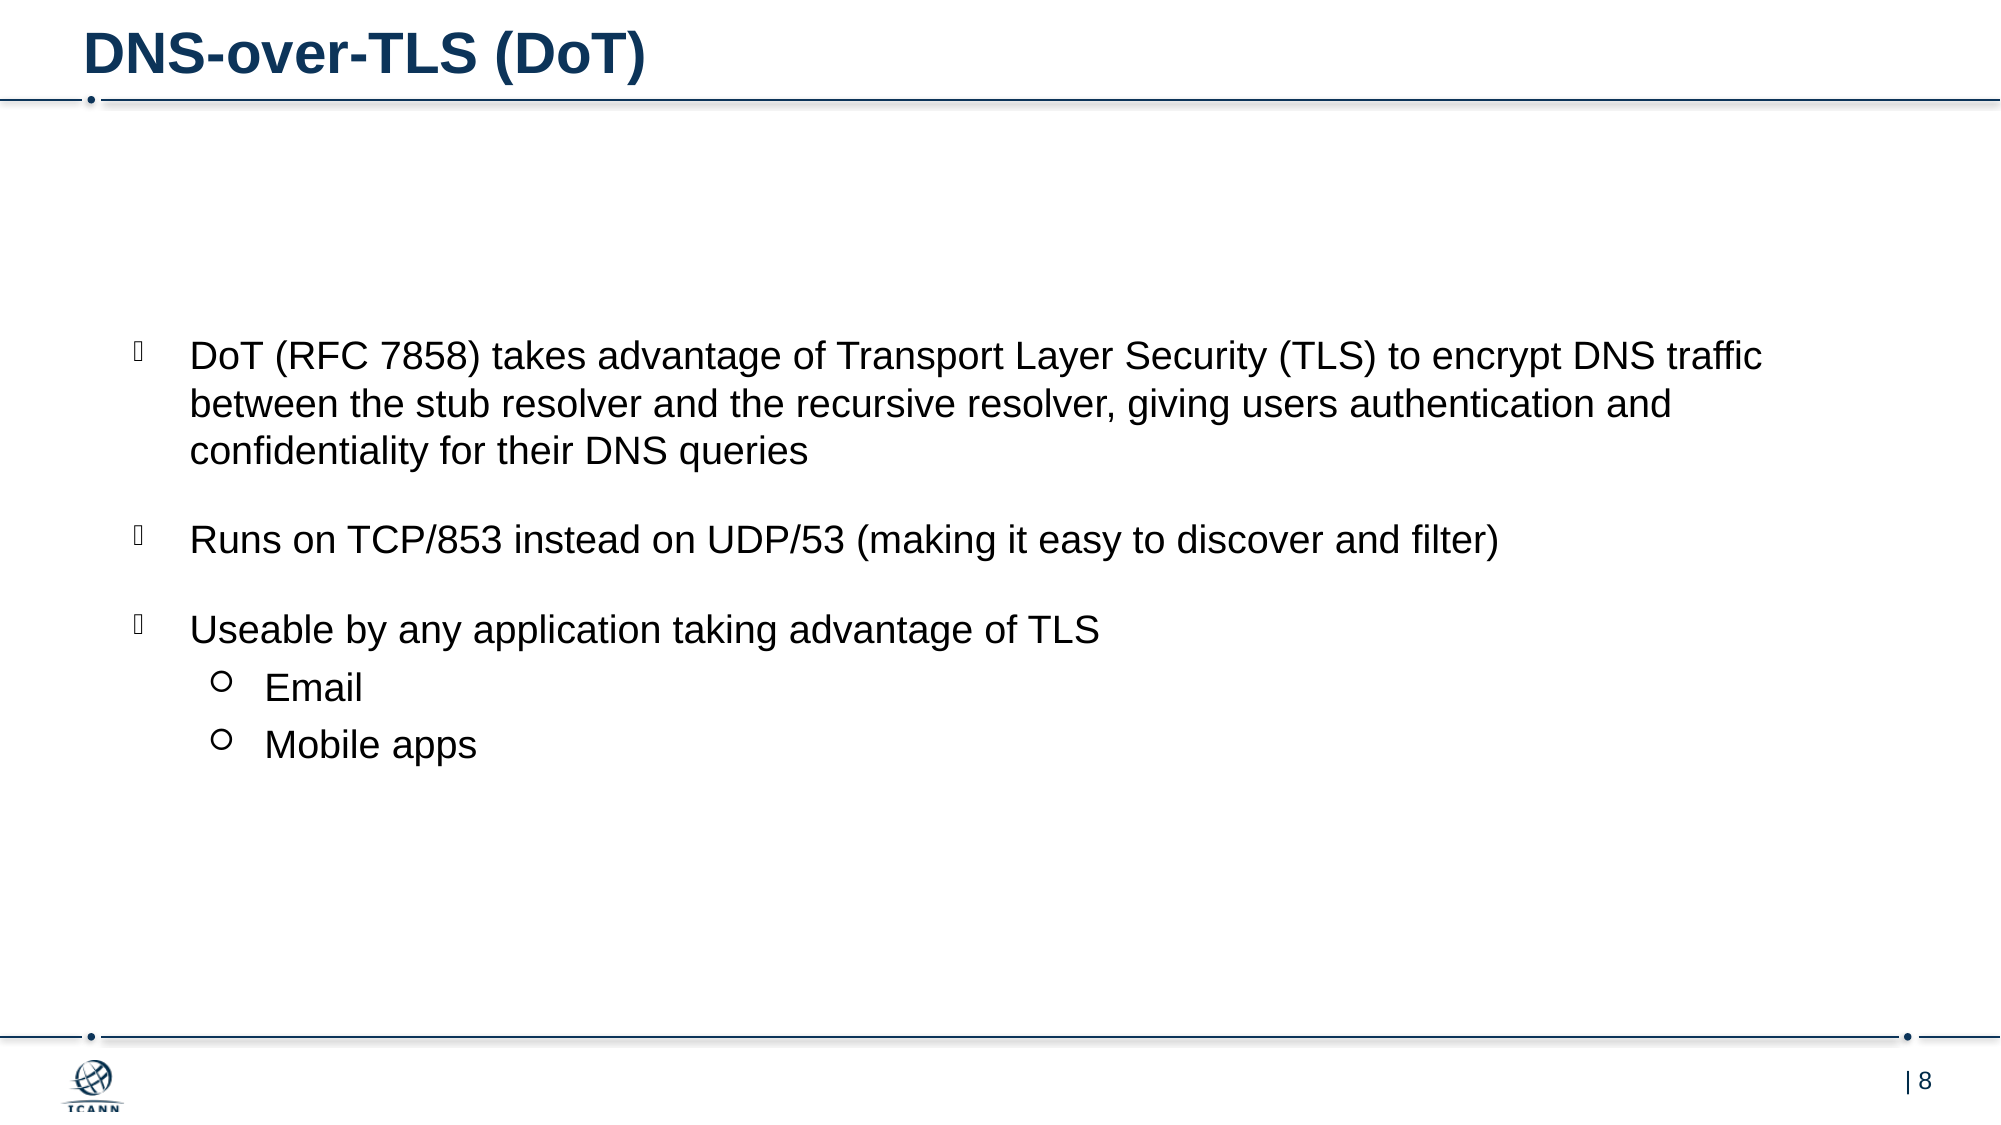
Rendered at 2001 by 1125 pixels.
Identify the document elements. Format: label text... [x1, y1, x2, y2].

list DoT (RFC 7858) takes advantage of Transport Layer Security (TLS) to encrypt DNS traffic between the stub resolver and the recursive resolver, giving users authentication and confidentiality for their DNS queries Runs on TCP/853 instead on UDP/53 (making it easy to discover and filter) Useable by any application taking advantage of TLS Email Mobile apps [133, 241, 1863, 992]
title DNS-over-TLS (DoT) [68, 7, 1842, 82]
